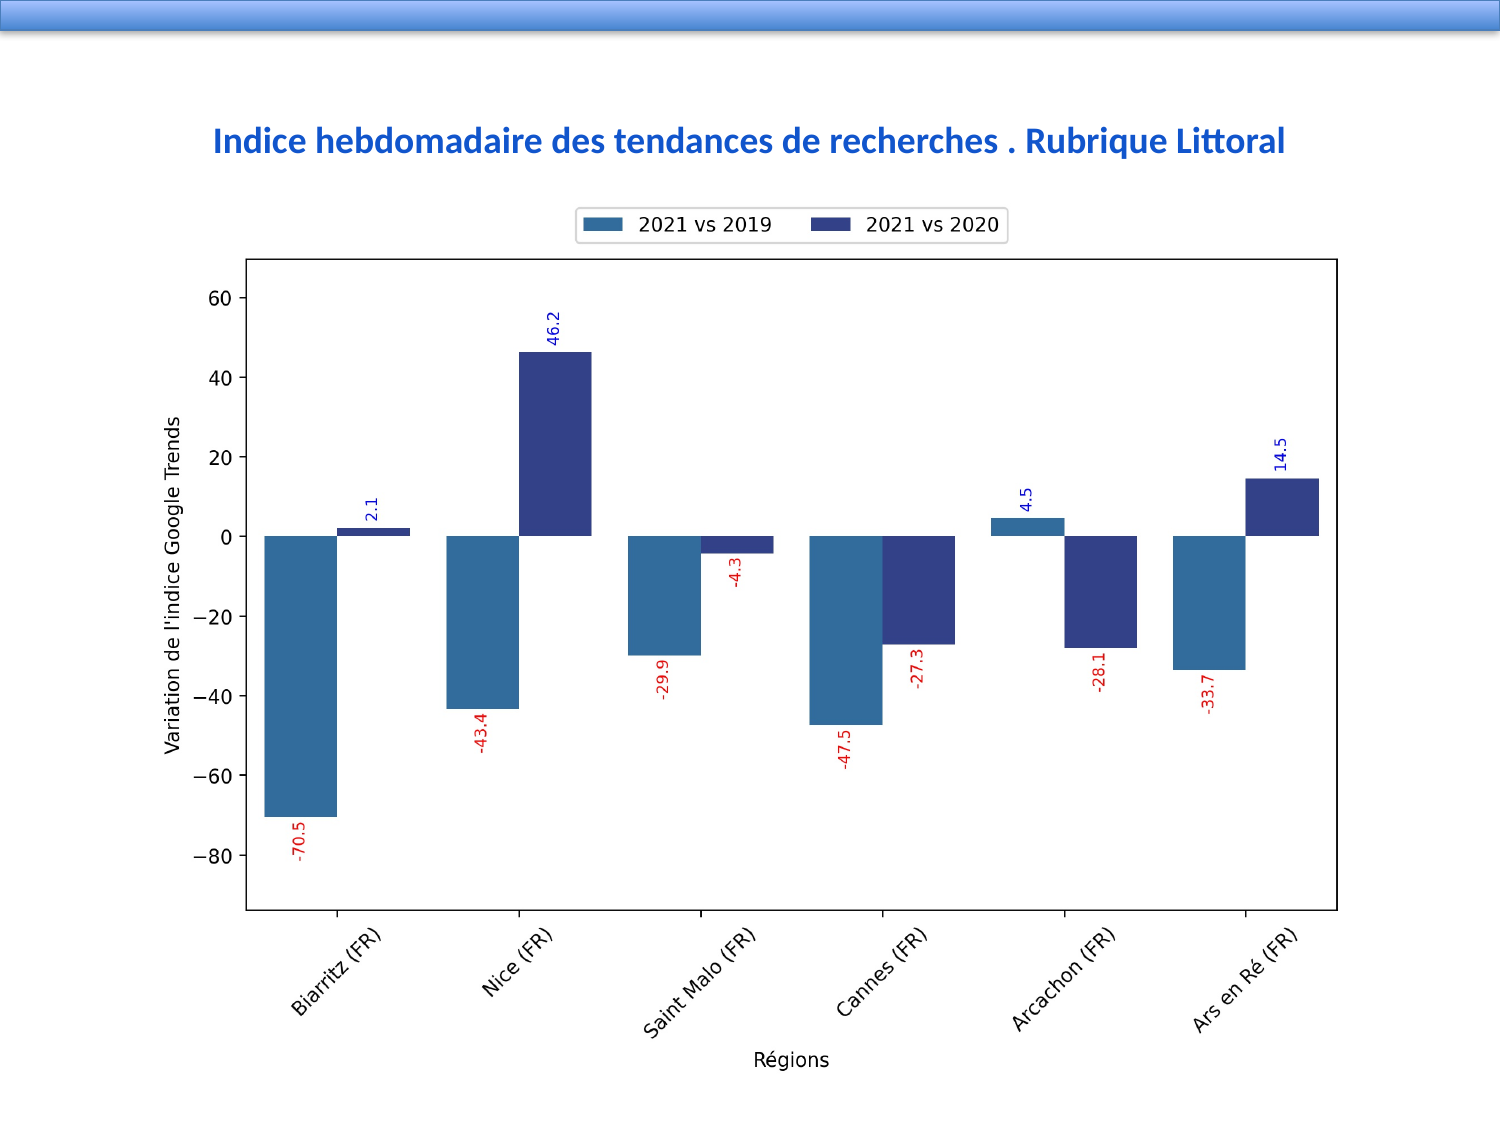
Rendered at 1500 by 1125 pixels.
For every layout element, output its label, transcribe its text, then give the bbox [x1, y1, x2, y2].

picture [149, 194, 1351, 1084]
title Indice hebdomadaire des tendances de recherches . Rubrique Littoral [75, 45, 1425, 233]
text_box [0, 0, 1500, 31]
